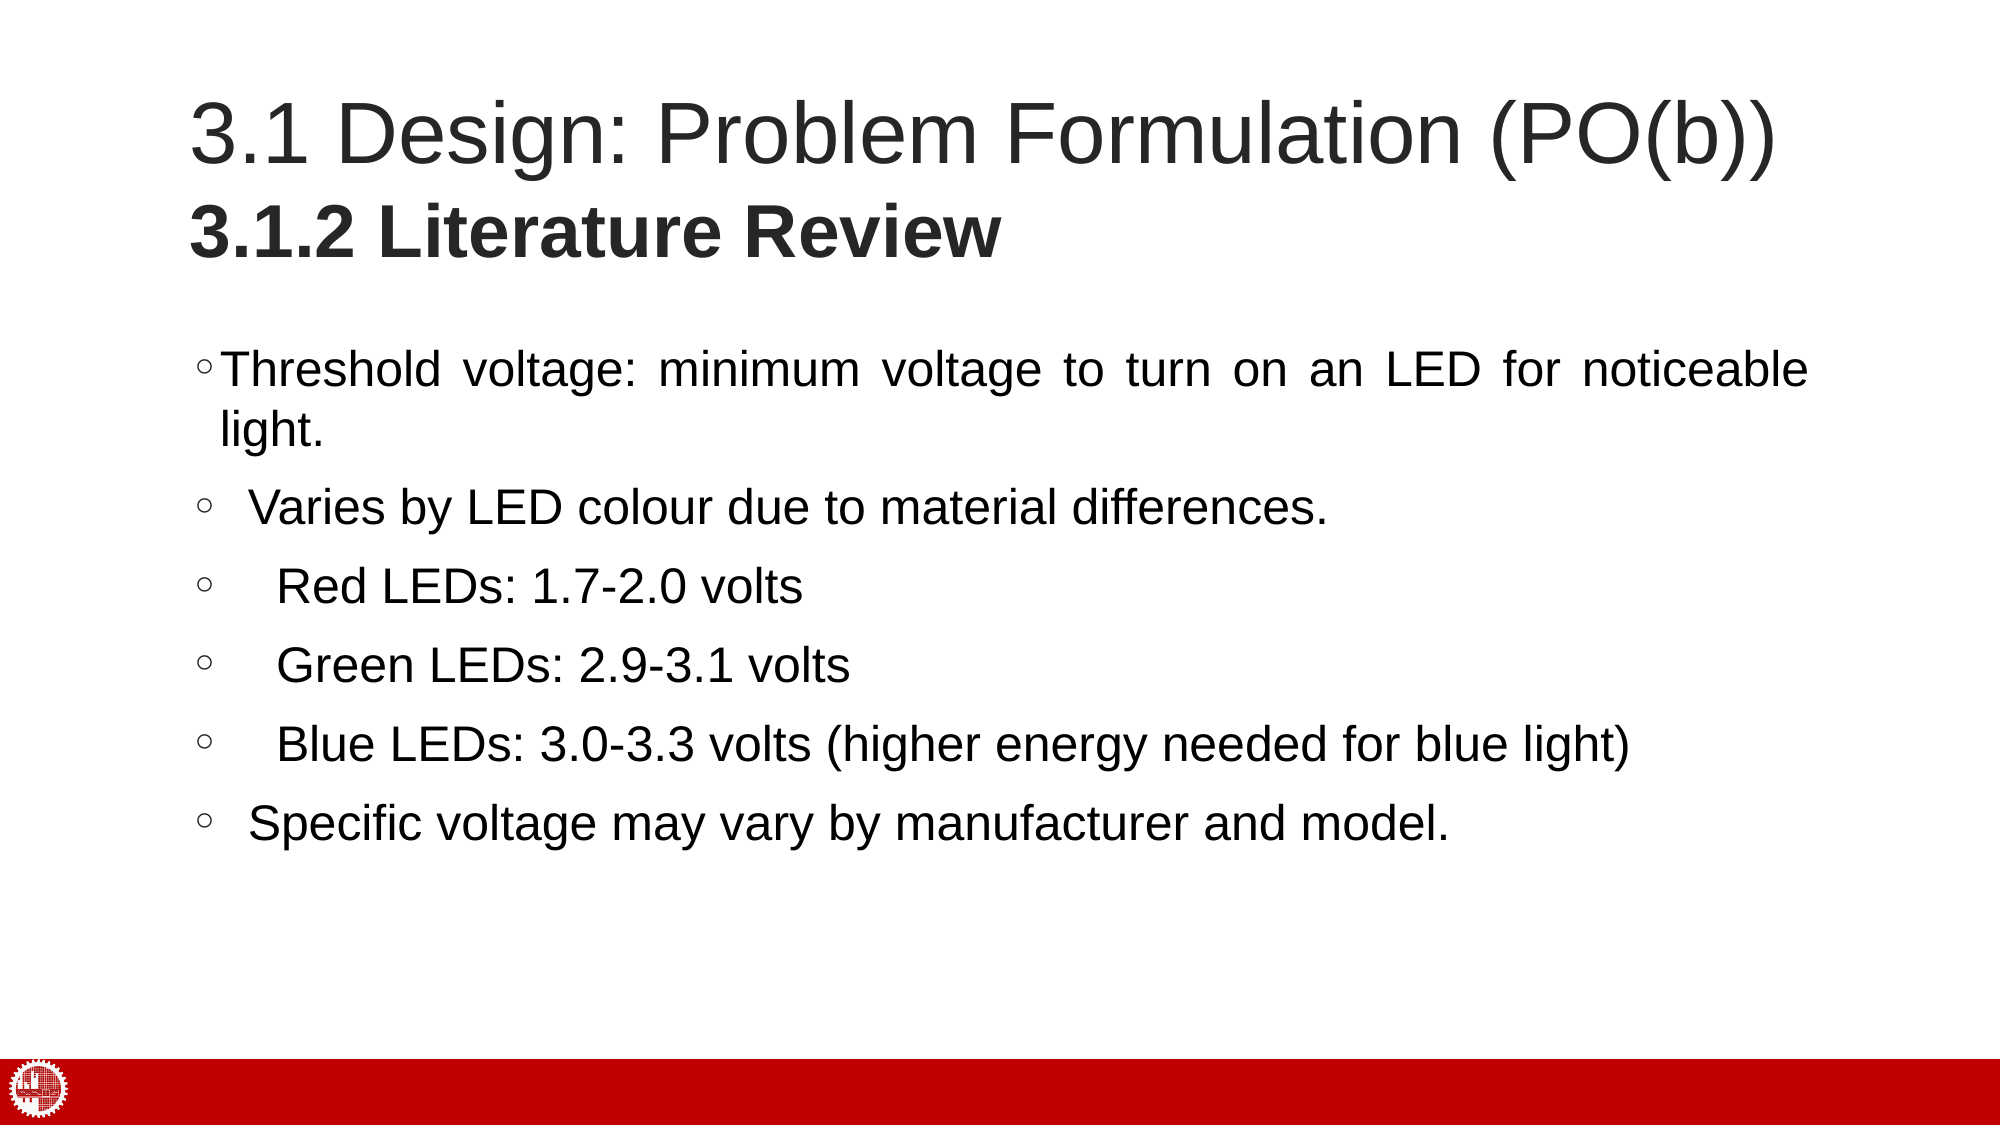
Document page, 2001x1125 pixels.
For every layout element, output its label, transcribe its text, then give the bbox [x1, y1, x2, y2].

picture [8, 1059, 71, 1118]
text_box 3.1.2 Literature Review [174, 173, 1825, 294]
title 3.1 Design: Problem Formulation (PO(b)) [174, 75, 1825, 173]
list Threshold voltage: minimum voltage to turn on an LED for noticeable light. Varies by LED colour due to material differences. Red LEDs: 1.7-2.0 volts Green LEDs: 2.9-3.1 volts Blue LEDs: 3.0-3.3 volts (higher energy needed for blue light) Specific voltage may vary by manufacturer and model. [174, 328, 1825, 990]
